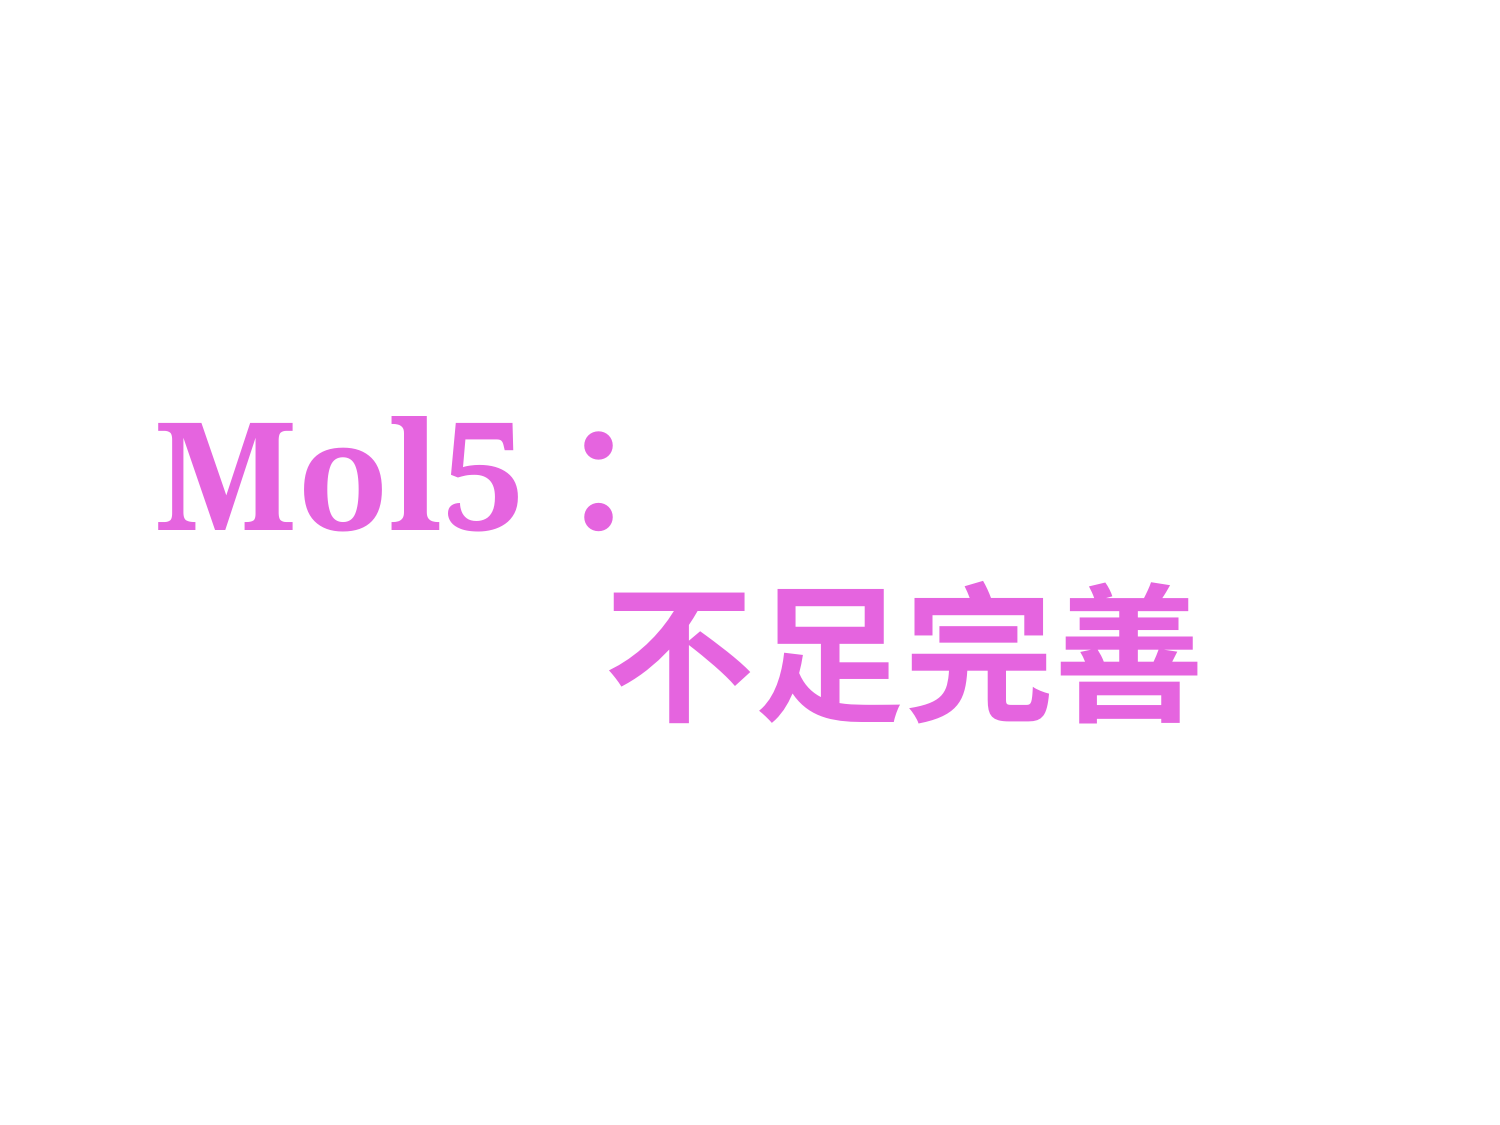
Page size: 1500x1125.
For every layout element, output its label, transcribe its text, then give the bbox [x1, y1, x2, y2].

text_box Mol5： 不足完善 [139, 373, 1220, 748]
